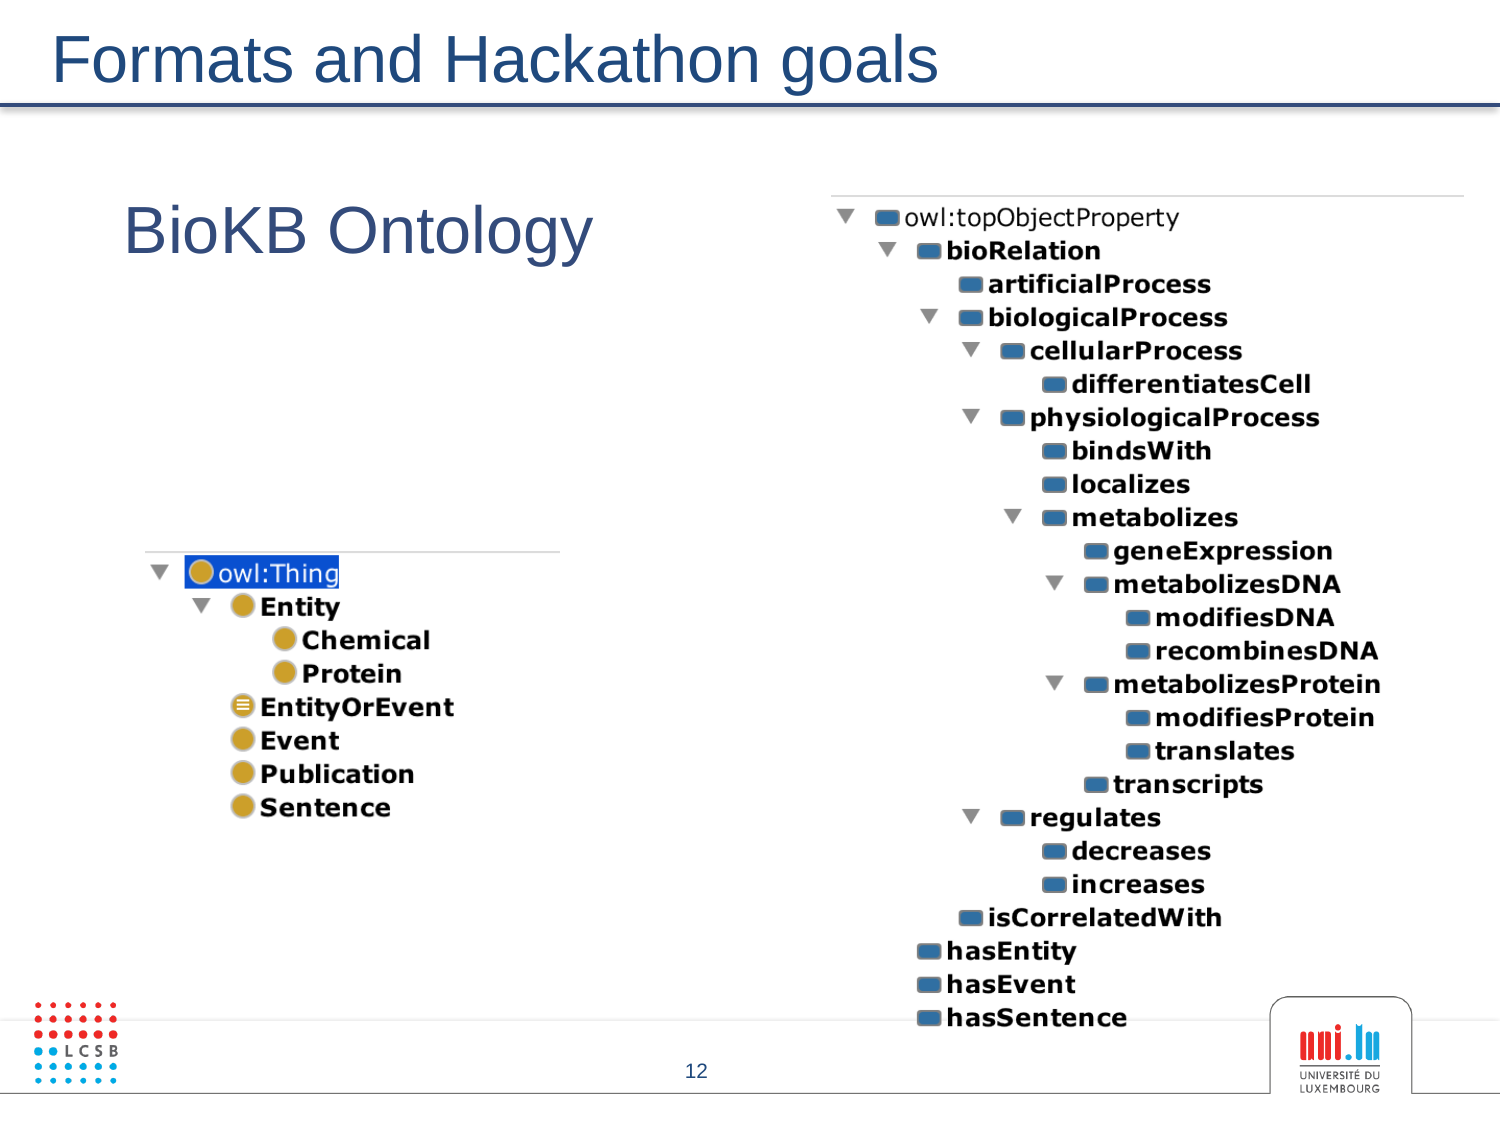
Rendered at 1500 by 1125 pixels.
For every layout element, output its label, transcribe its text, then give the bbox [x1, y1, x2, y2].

picture [145, 551, 561, 899]
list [831, 194, 1464, 1065]
text_box BioKB Ontology [109, 179, 661, 274]
title Formats and Hackathon goals [36, 8, 1387, 105]
picture [0, 996, 1500, 1125]
